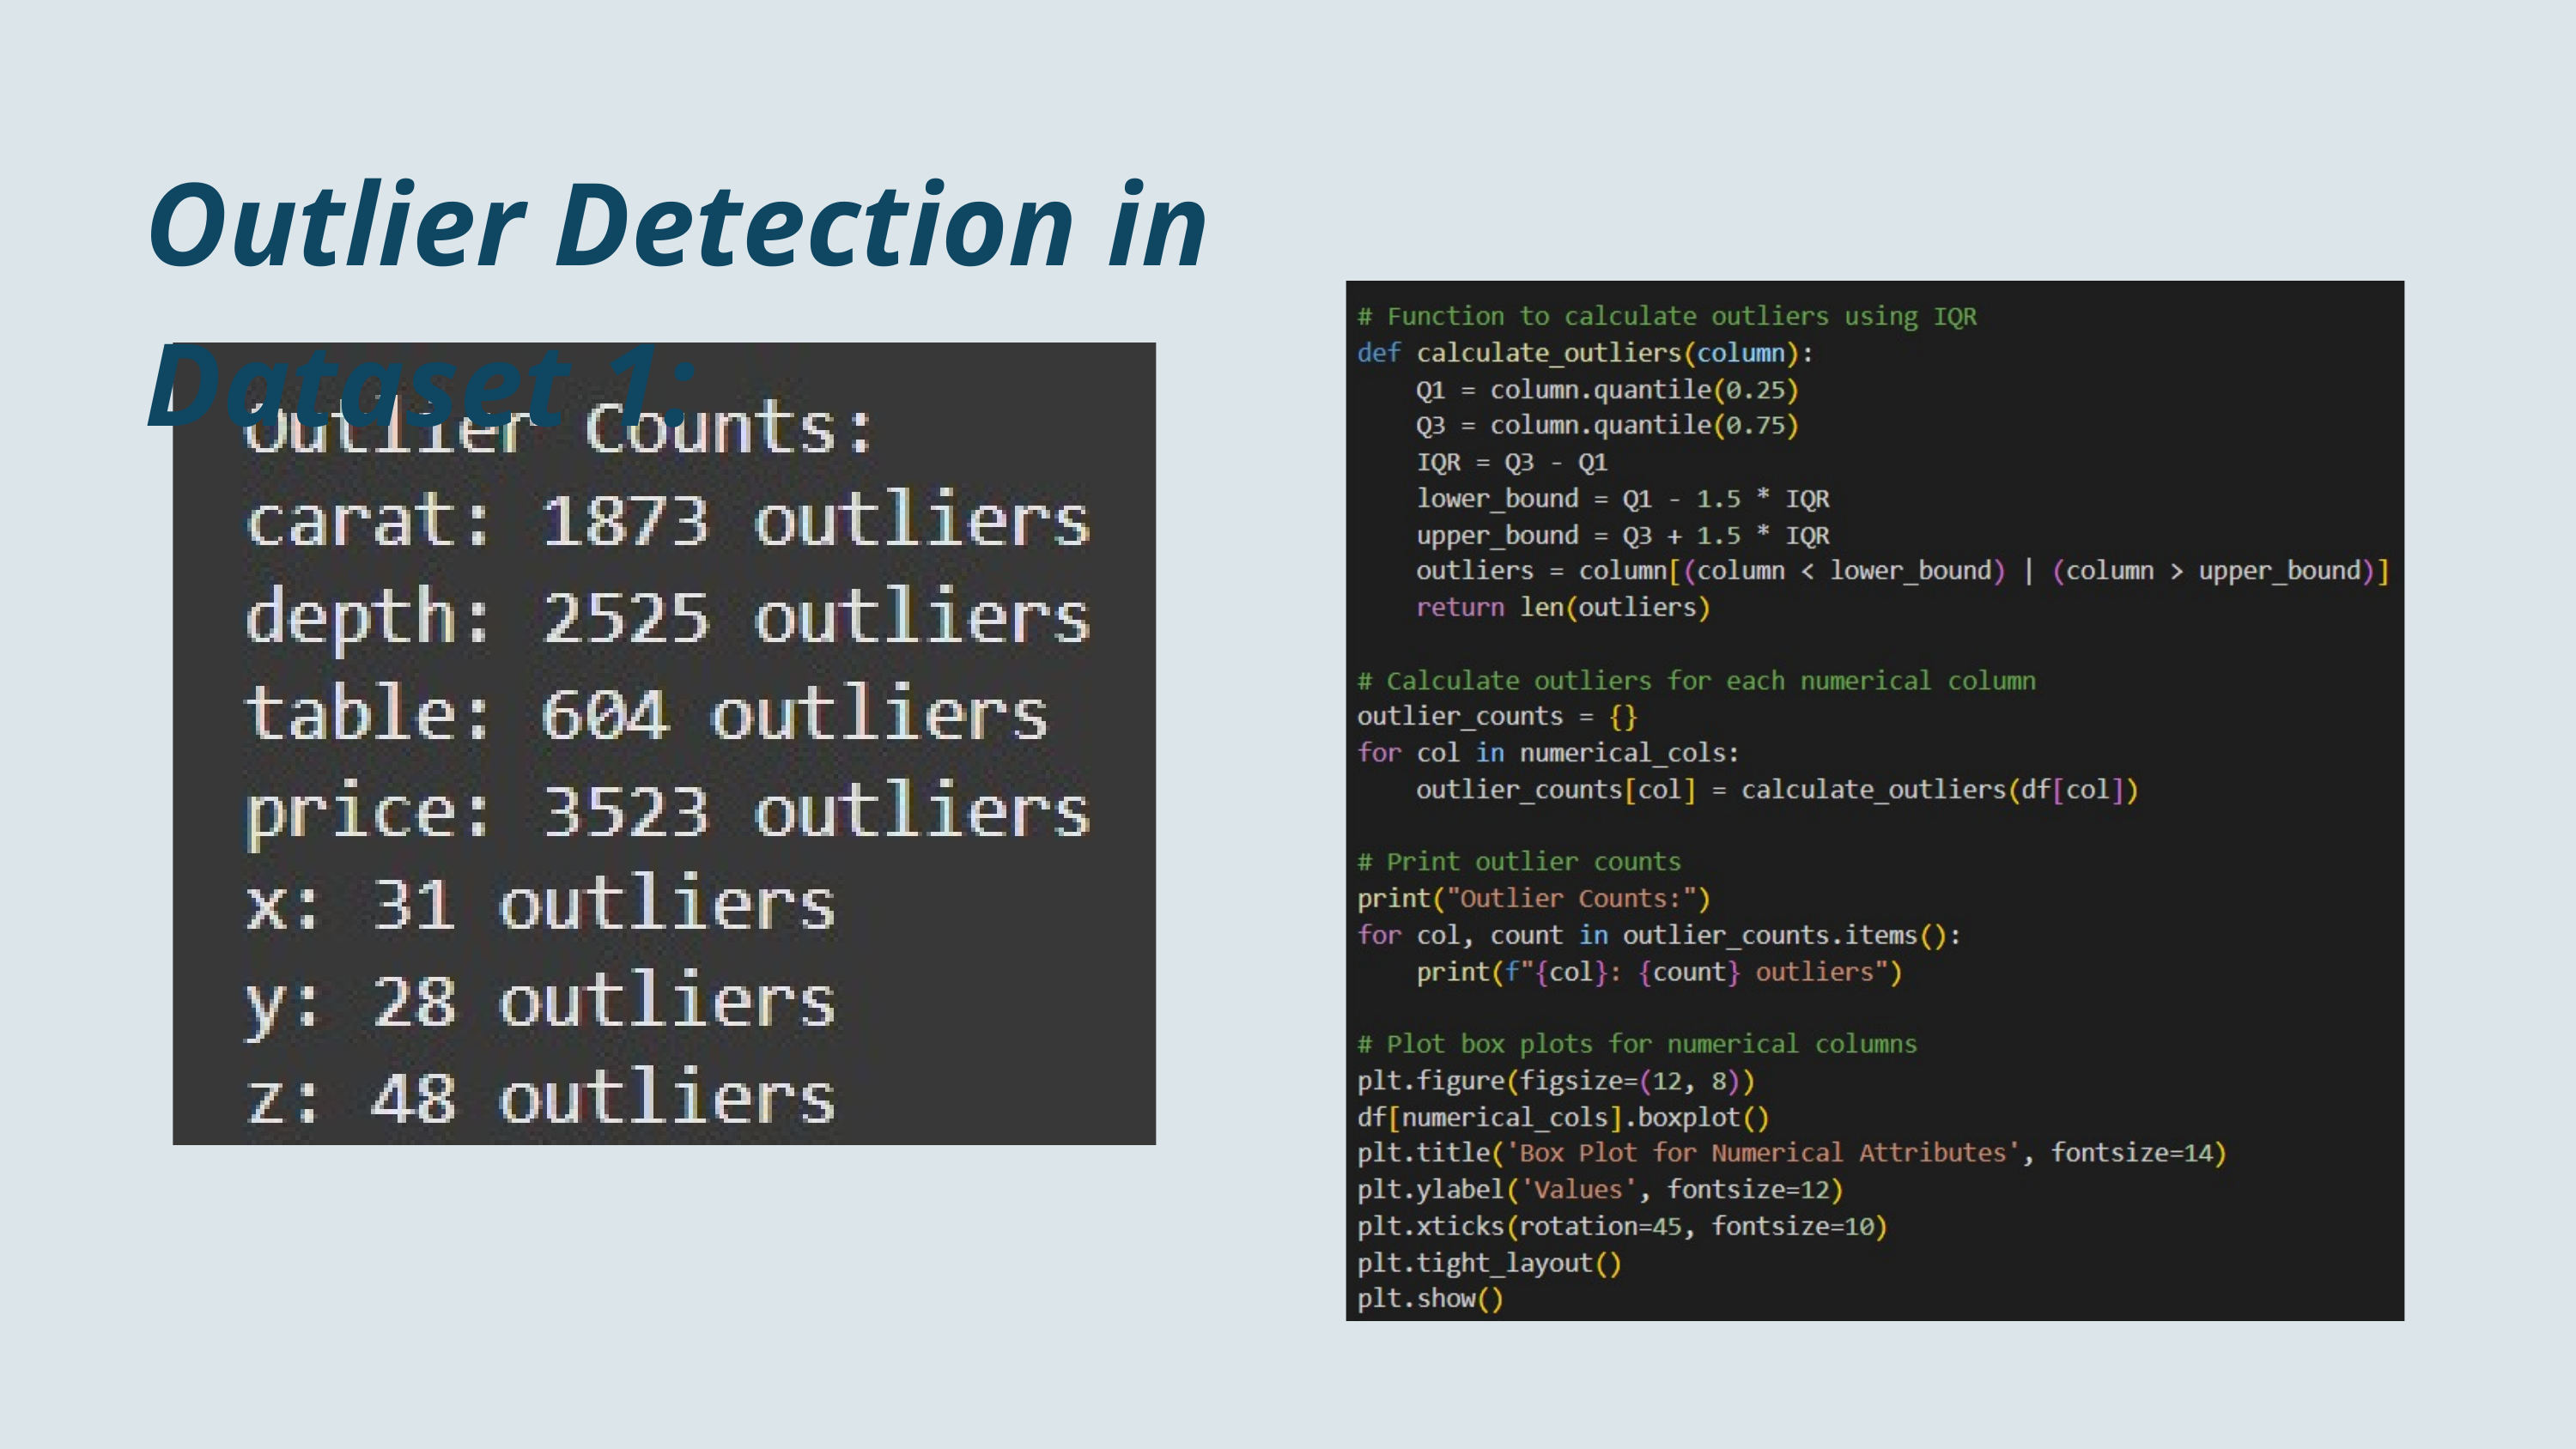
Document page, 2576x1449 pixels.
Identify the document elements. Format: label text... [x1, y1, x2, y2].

text_box Outlier Detection in Dataset 1: [144, 128, 1600, 450]
text_box [1346, 281, 2405, 1321]
text_box [173, 450, 1157, 1145]
